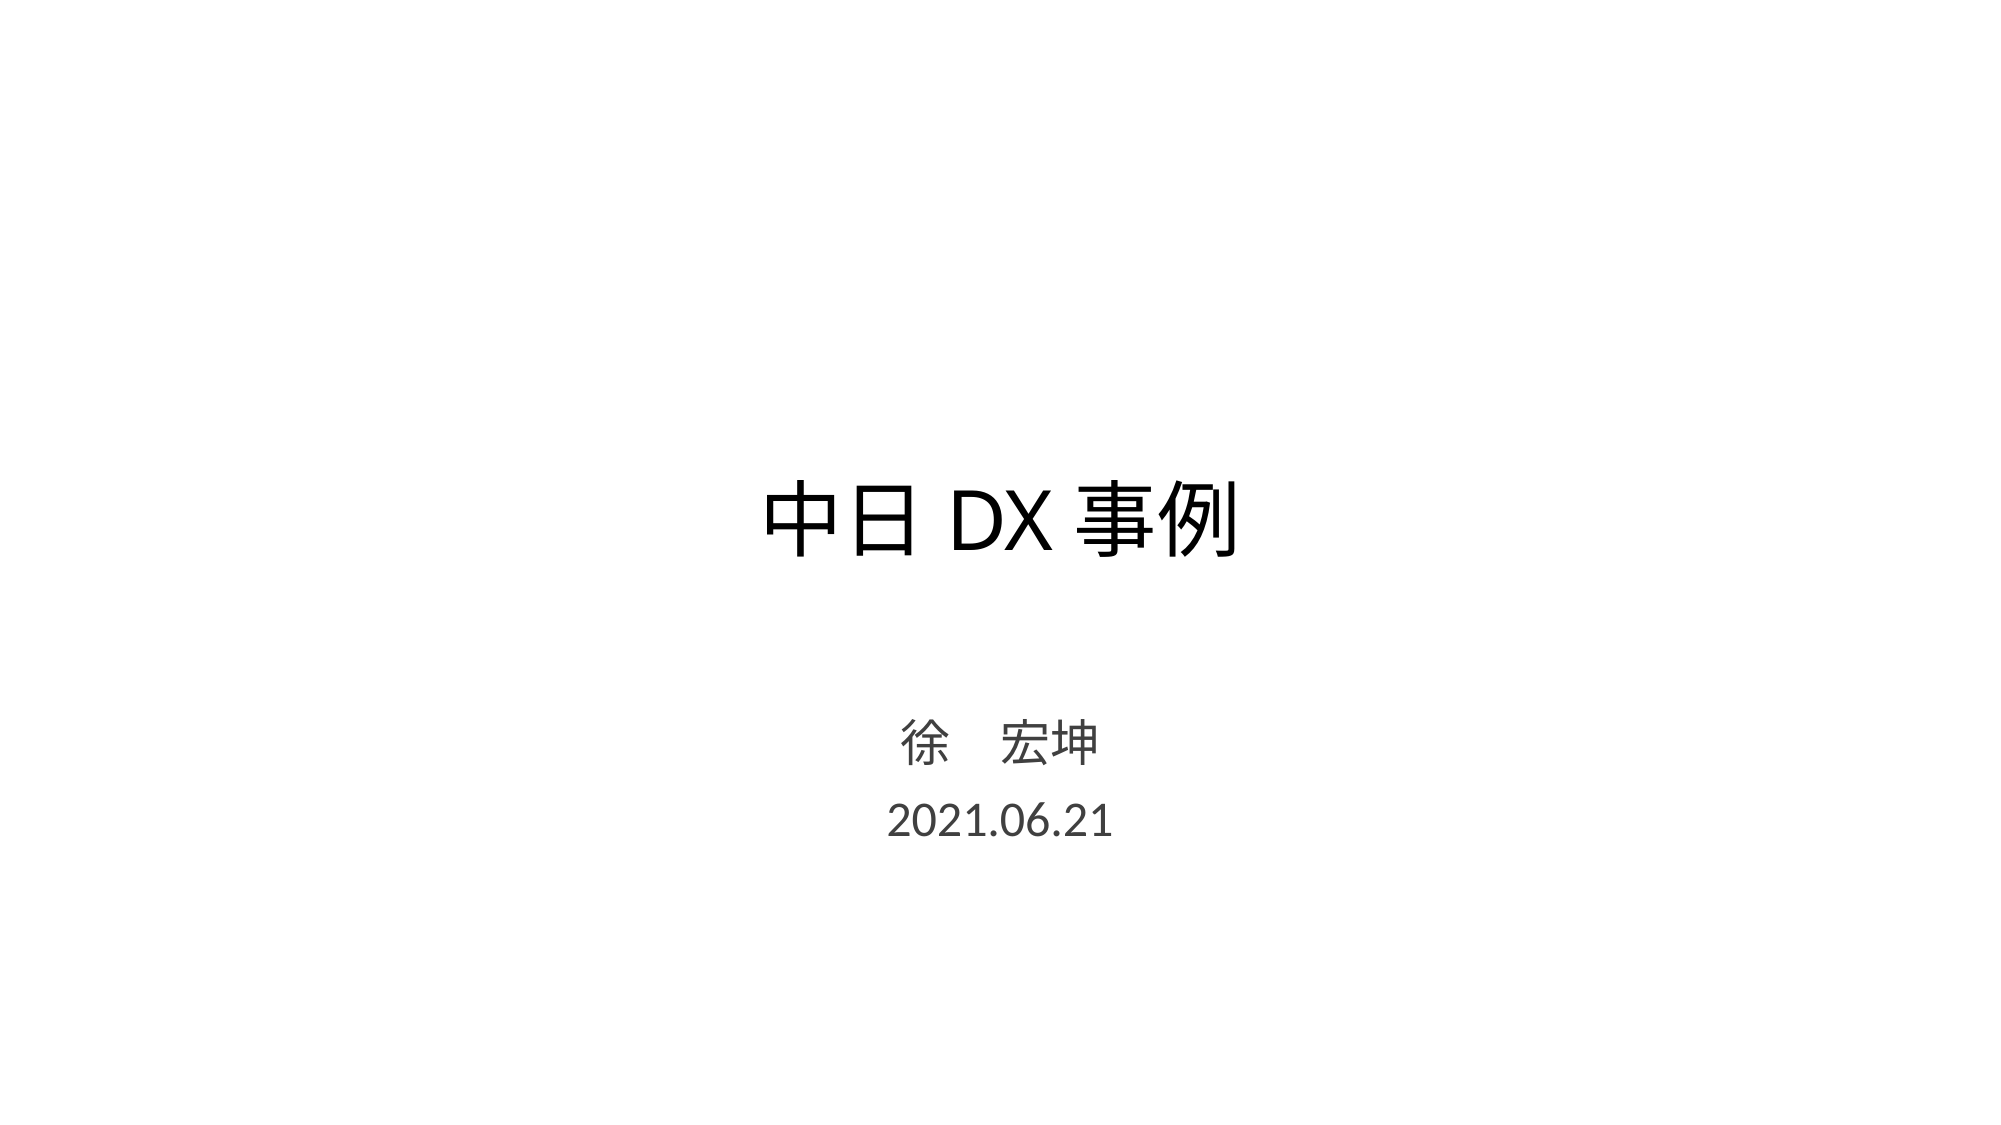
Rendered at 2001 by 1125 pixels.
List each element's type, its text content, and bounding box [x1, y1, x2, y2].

title 中日DX事例 [249, 184, 1750, 577]
subtitle 徐 宏坤 2021.06.21 [249, 710, 1750, 983]
